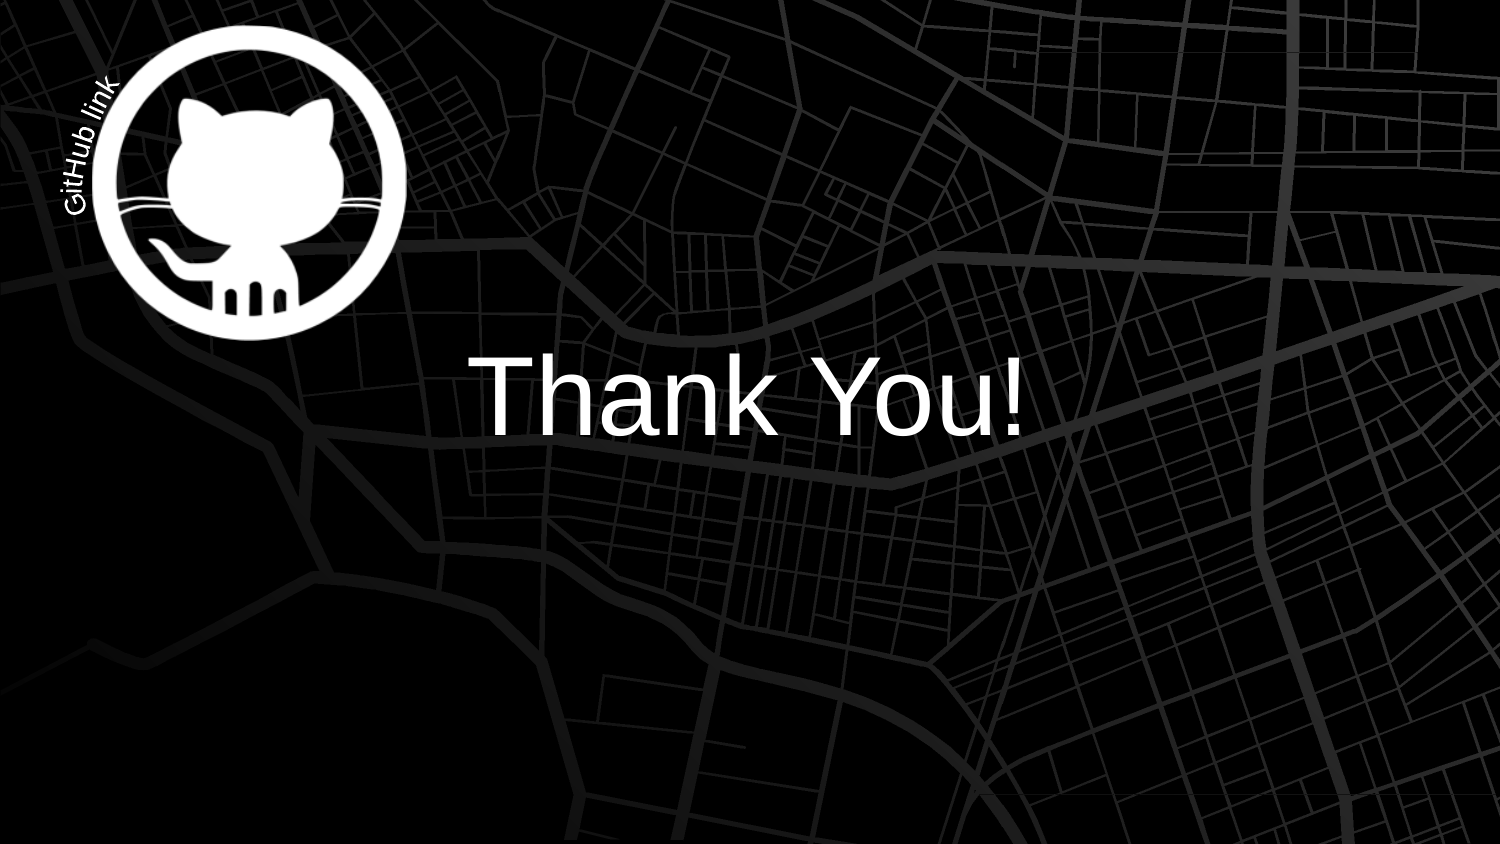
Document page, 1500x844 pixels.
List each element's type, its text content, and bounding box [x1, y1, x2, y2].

text_box Thank You! [451, 315, 1045, 466]
picture [90, 24, 407, 341]
